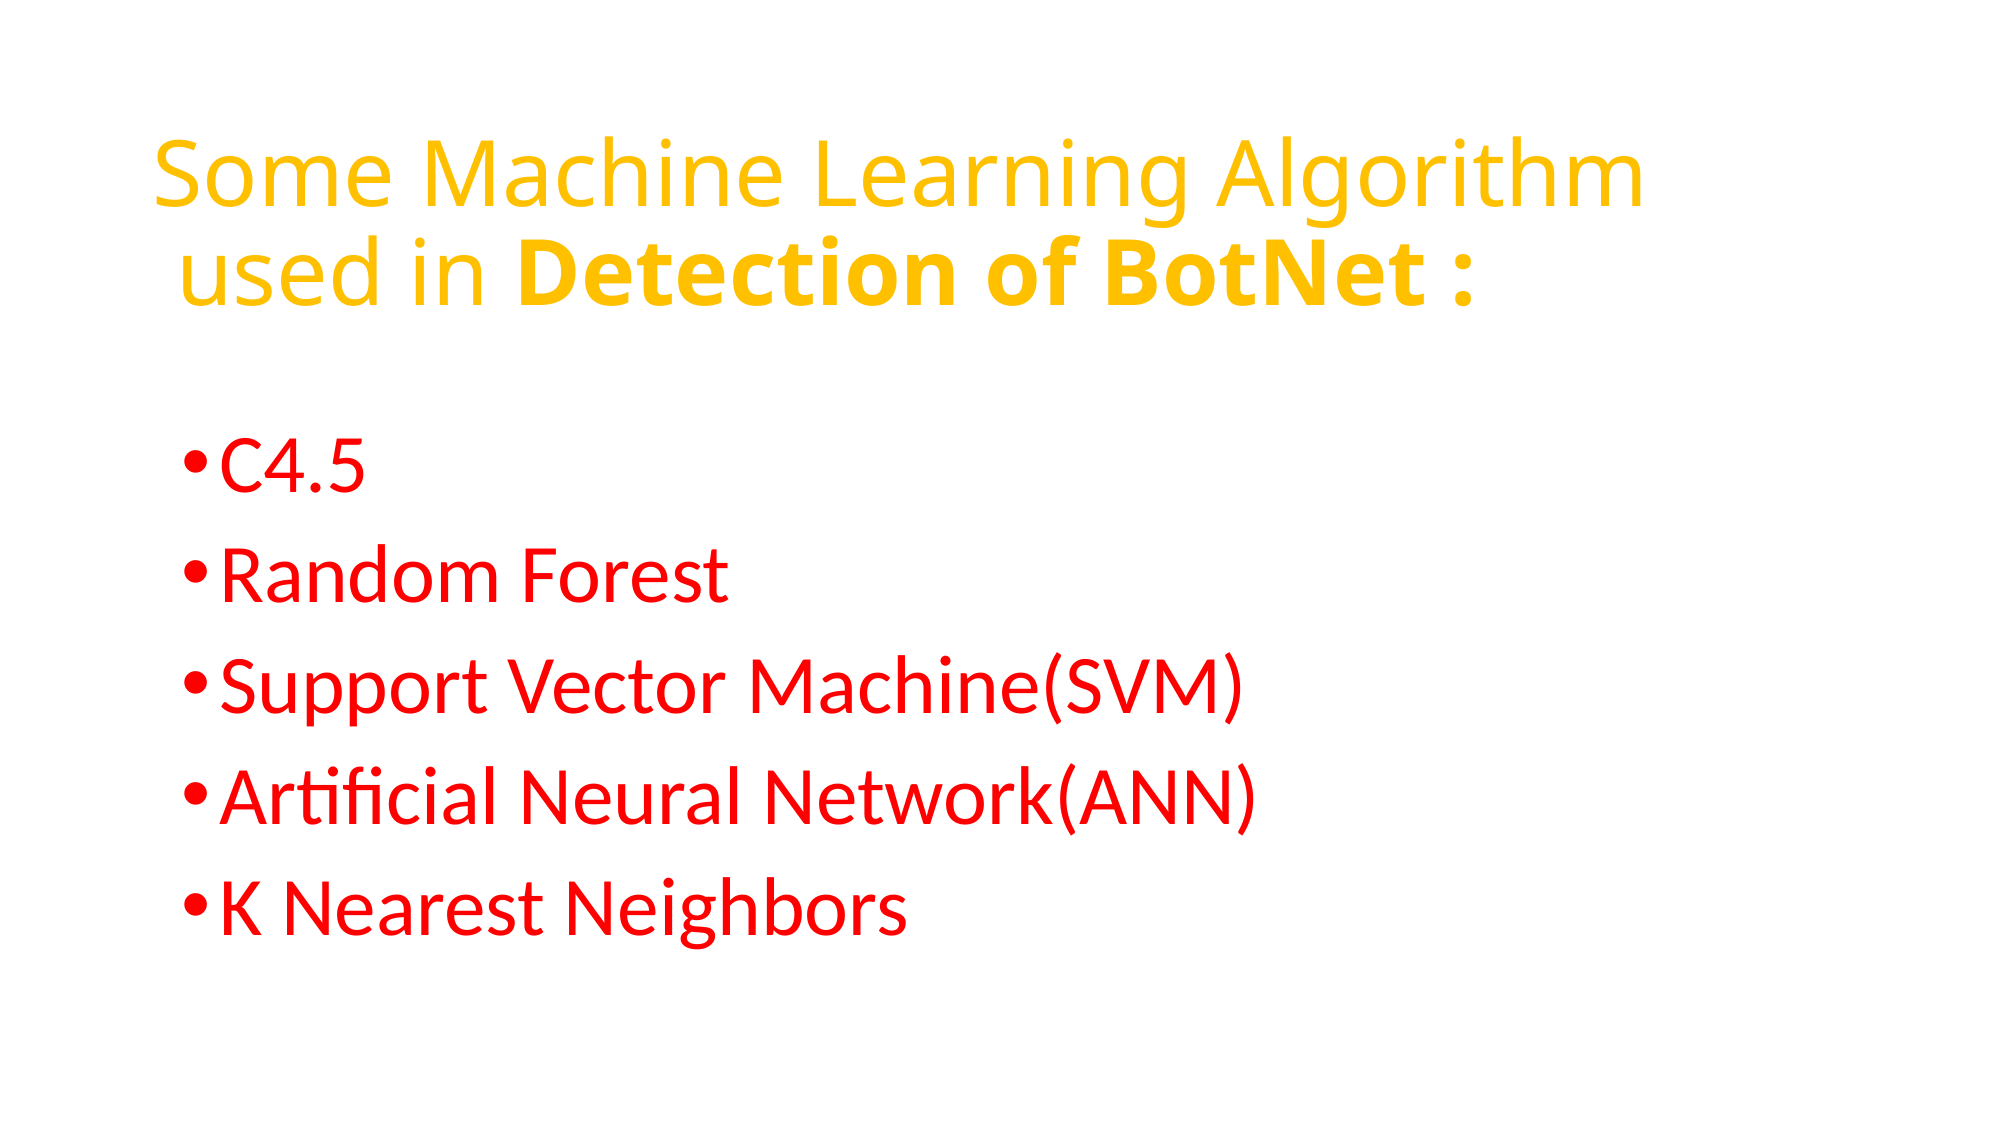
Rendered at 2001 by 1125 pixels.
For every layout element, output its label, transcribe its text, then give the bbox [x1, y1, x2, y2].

title Some Machine Learning Algorithm used in Detection of BotNet : [137, 59, 1863, 392]
list C4.5 Random Forest Support Vector Machine(SVM) Artificial Neural Network(ANN) K Nearest Neighbors [166, 364, 1892, 1009]
